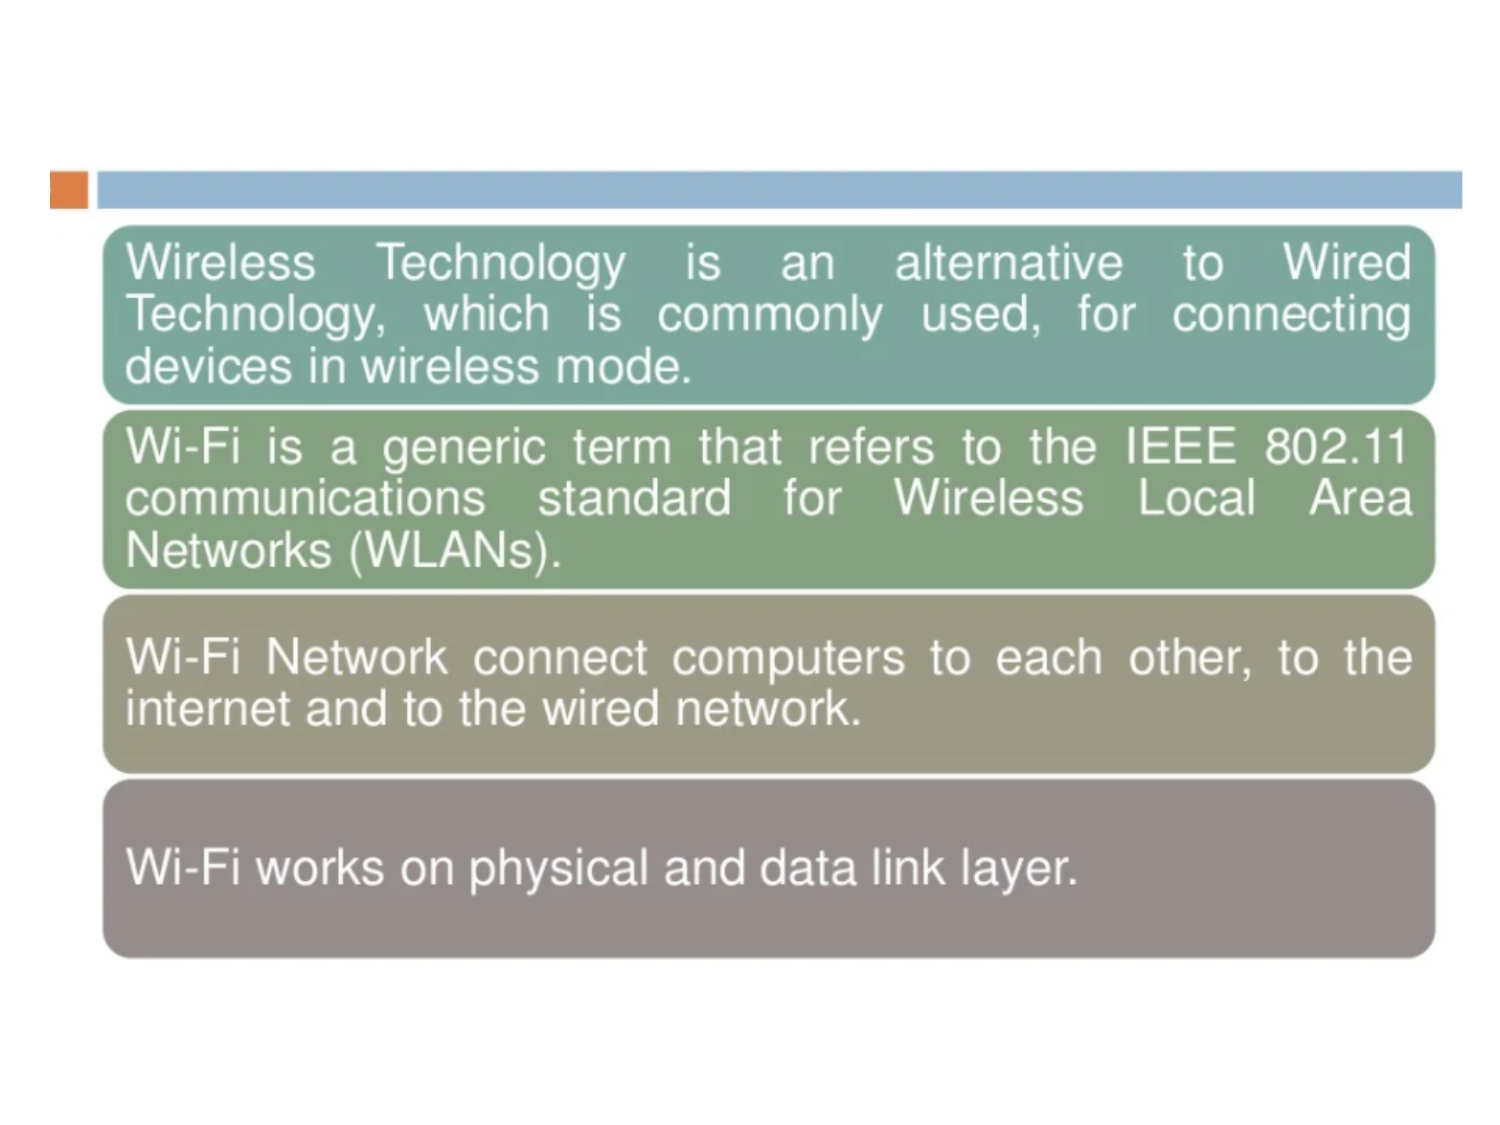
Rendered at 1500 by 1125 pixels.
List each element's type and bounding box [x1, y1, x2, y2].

picture [49, 162, 1463, 988]
